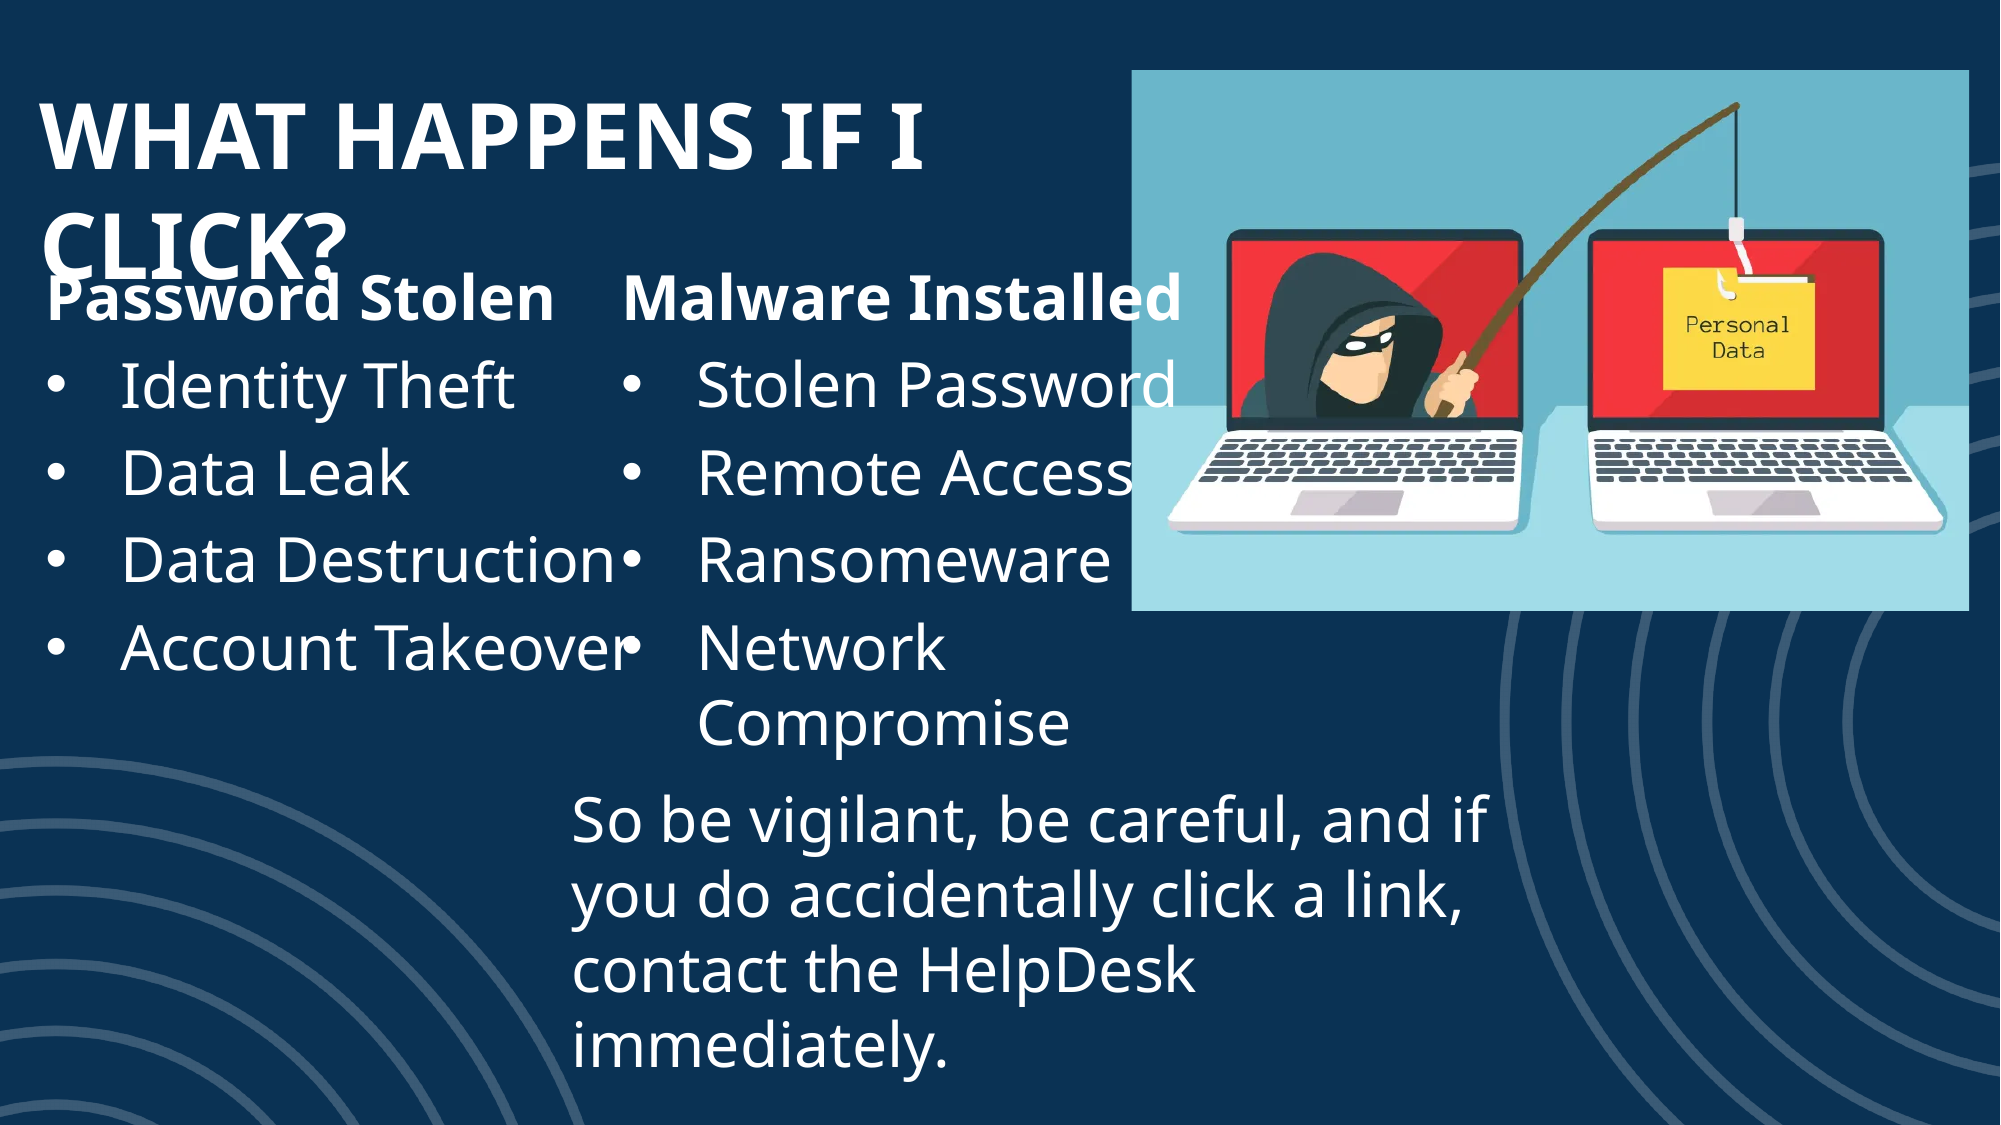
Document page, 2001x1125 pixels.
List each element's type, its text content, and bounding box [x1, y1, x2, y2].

text_box Malware Installed Stolen Password Remote Access Ransomeware Network Compromise [606, 250, 1330, 766]
text_box So be vigilant, be careful, and if you do accidentally click a link, contact the HelpDesk immediately. [557, 772, 1522, 1087]
picture [1131, 70, 2000, 1125]
text_box Password Stolen Identity Theft Data Leak Data Destruction Account Takeover [30, 250, 606, 691]
picture [0, 756, 619, 1125]
text_box WHAT HAPPENS IF I CLICK? [24, 70, 1081, 305]
